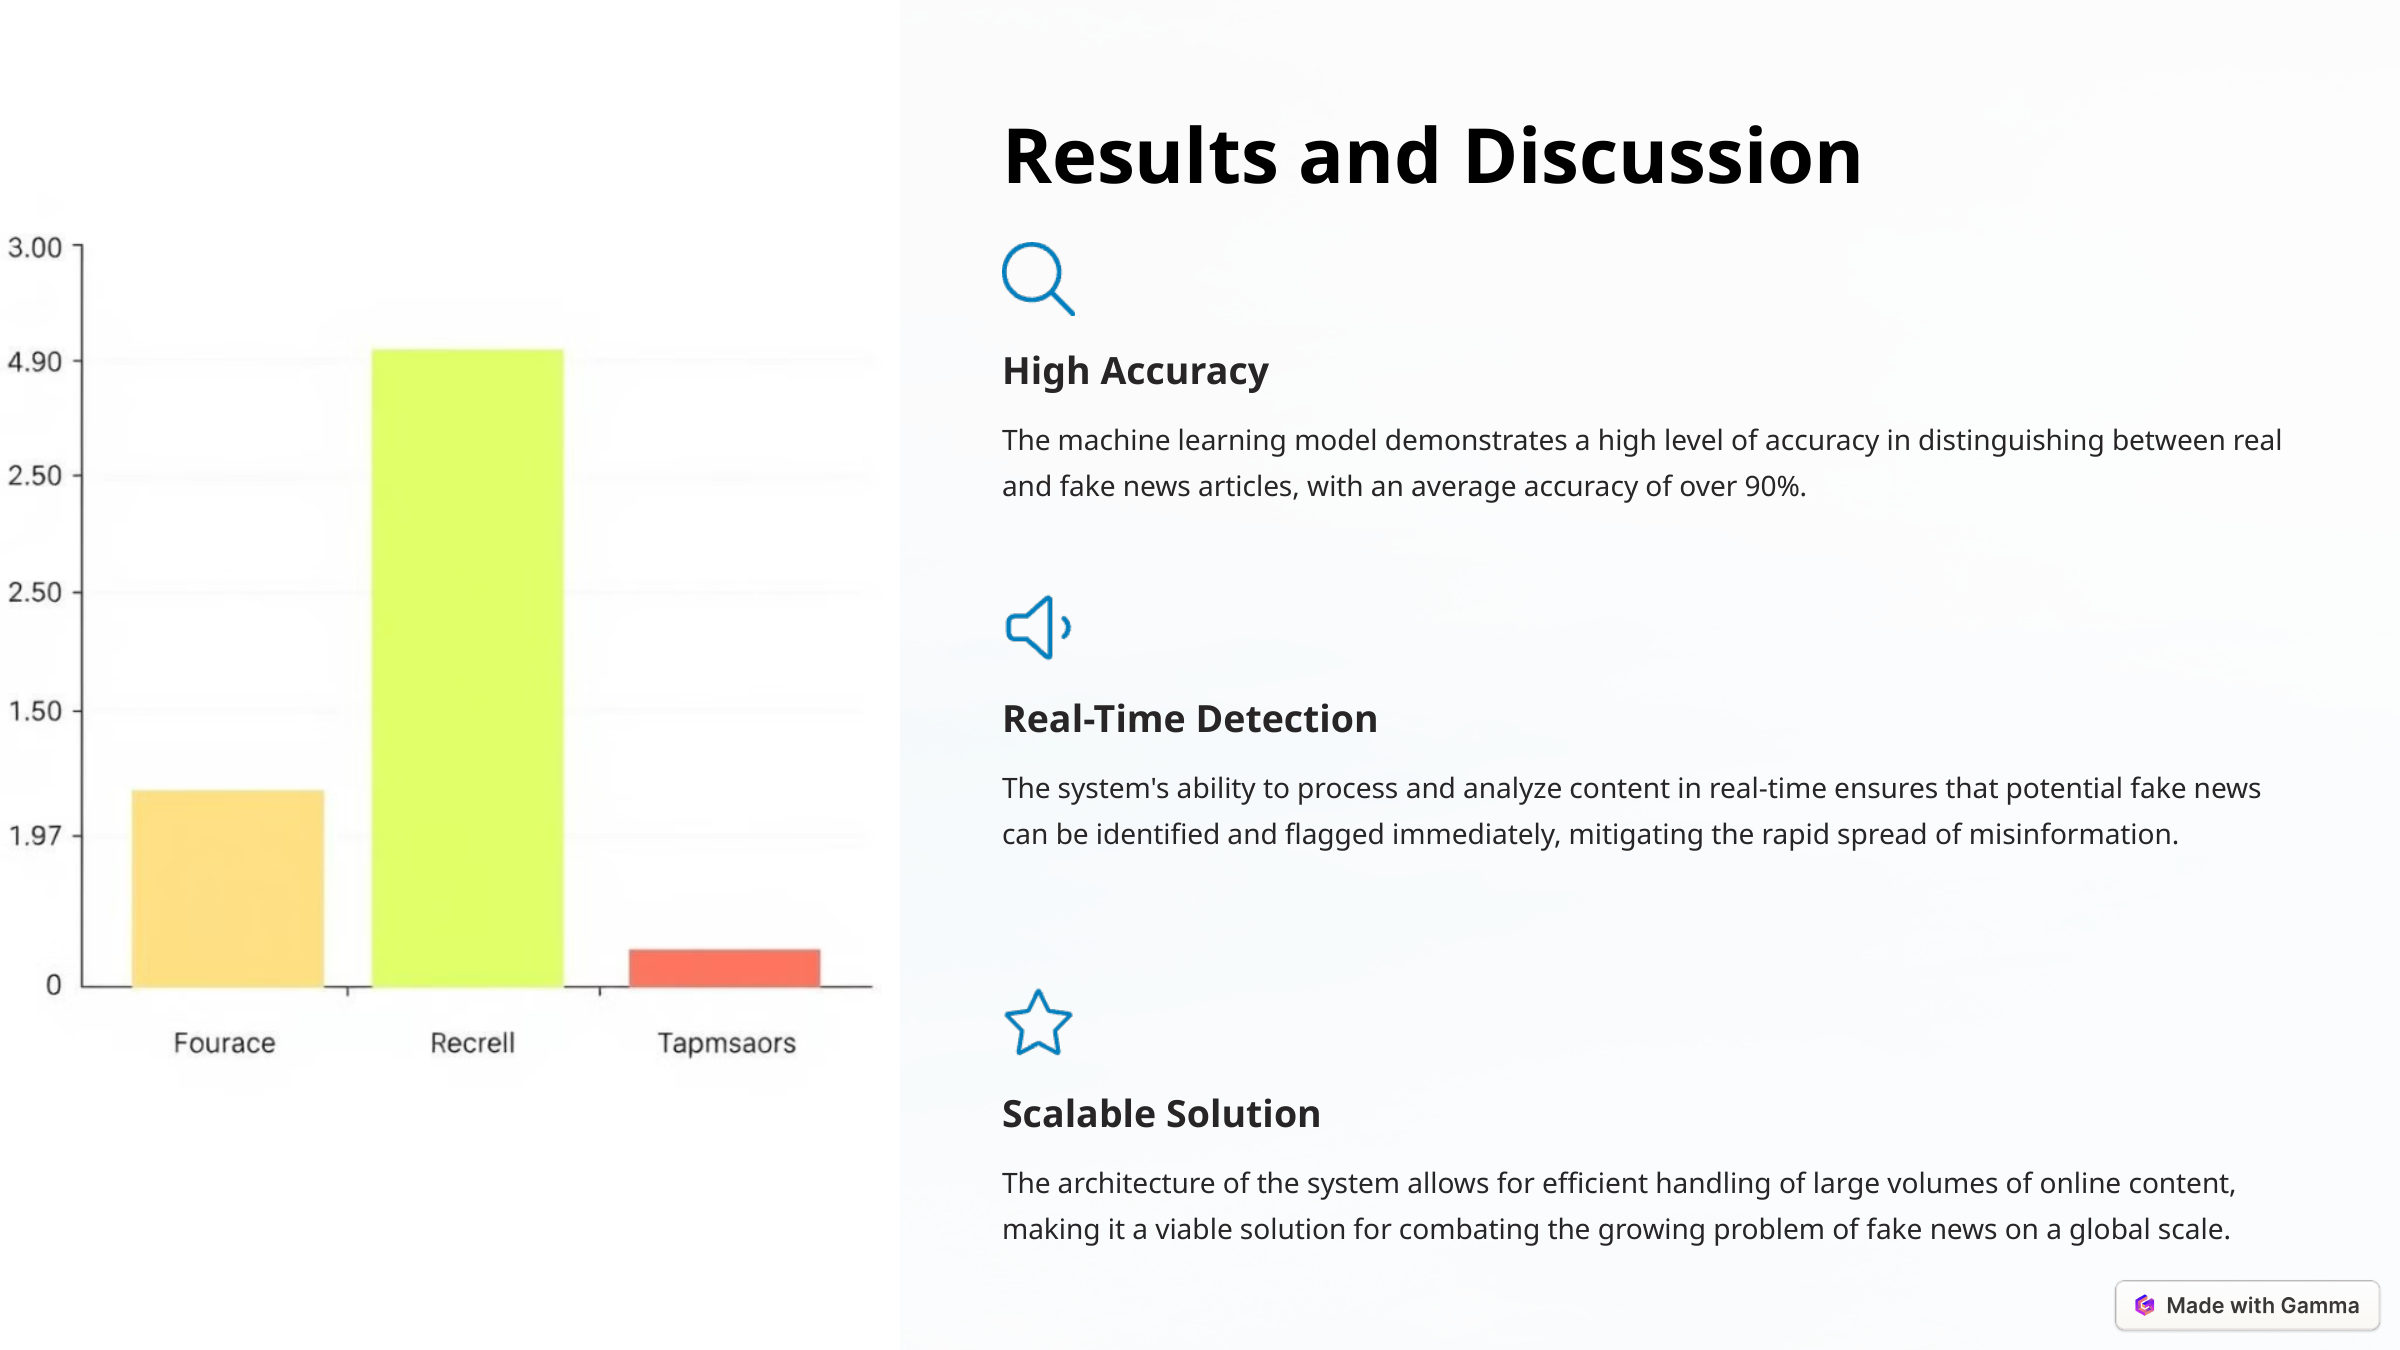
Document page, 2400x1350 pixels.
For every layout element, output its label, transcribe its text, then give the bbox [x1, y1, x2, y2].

picture [1002, 278, 1070, 316]
picture [1002, 242, 1026, 267]
text_box The system's ability to process and analyze content in real-time ensures that potential fake news can be identified and flagged immediately, mitigating the rapid spread of misinformation. [1002, 758, 2298, 899]
picture [2106, 1271, 2389, 1339]
picture [0, 0, 900, 1350]
text_box The machine learning model demonstrates a high level of accuracy in distinguishing between real and fake news articles, with an average accuracy of over 90%. [1002, 410, 2298, 504]
text_box Real-Time Detection [1001, 693, 1385, 741]
text_box Scalable Solution [1001, 1087, 1385, 1136]
text_box High Accuracy [1001, 344, 1385, 393]
picture [1006, 246, 1057, 298]
text_box The architecture of the system allows for efficient handling of large volumes of online content, making it a viable solution for combating the growing problem of fake news on a global scale. [1002, 1153, 2298, 1247]
text_box Results and Discussion [1001, 103, 1814, 200]
picture [1036, 242, 1075, 312]
picture [1002, 591, 1075, 664]
picture [1002, 985, 1075, 1059]
